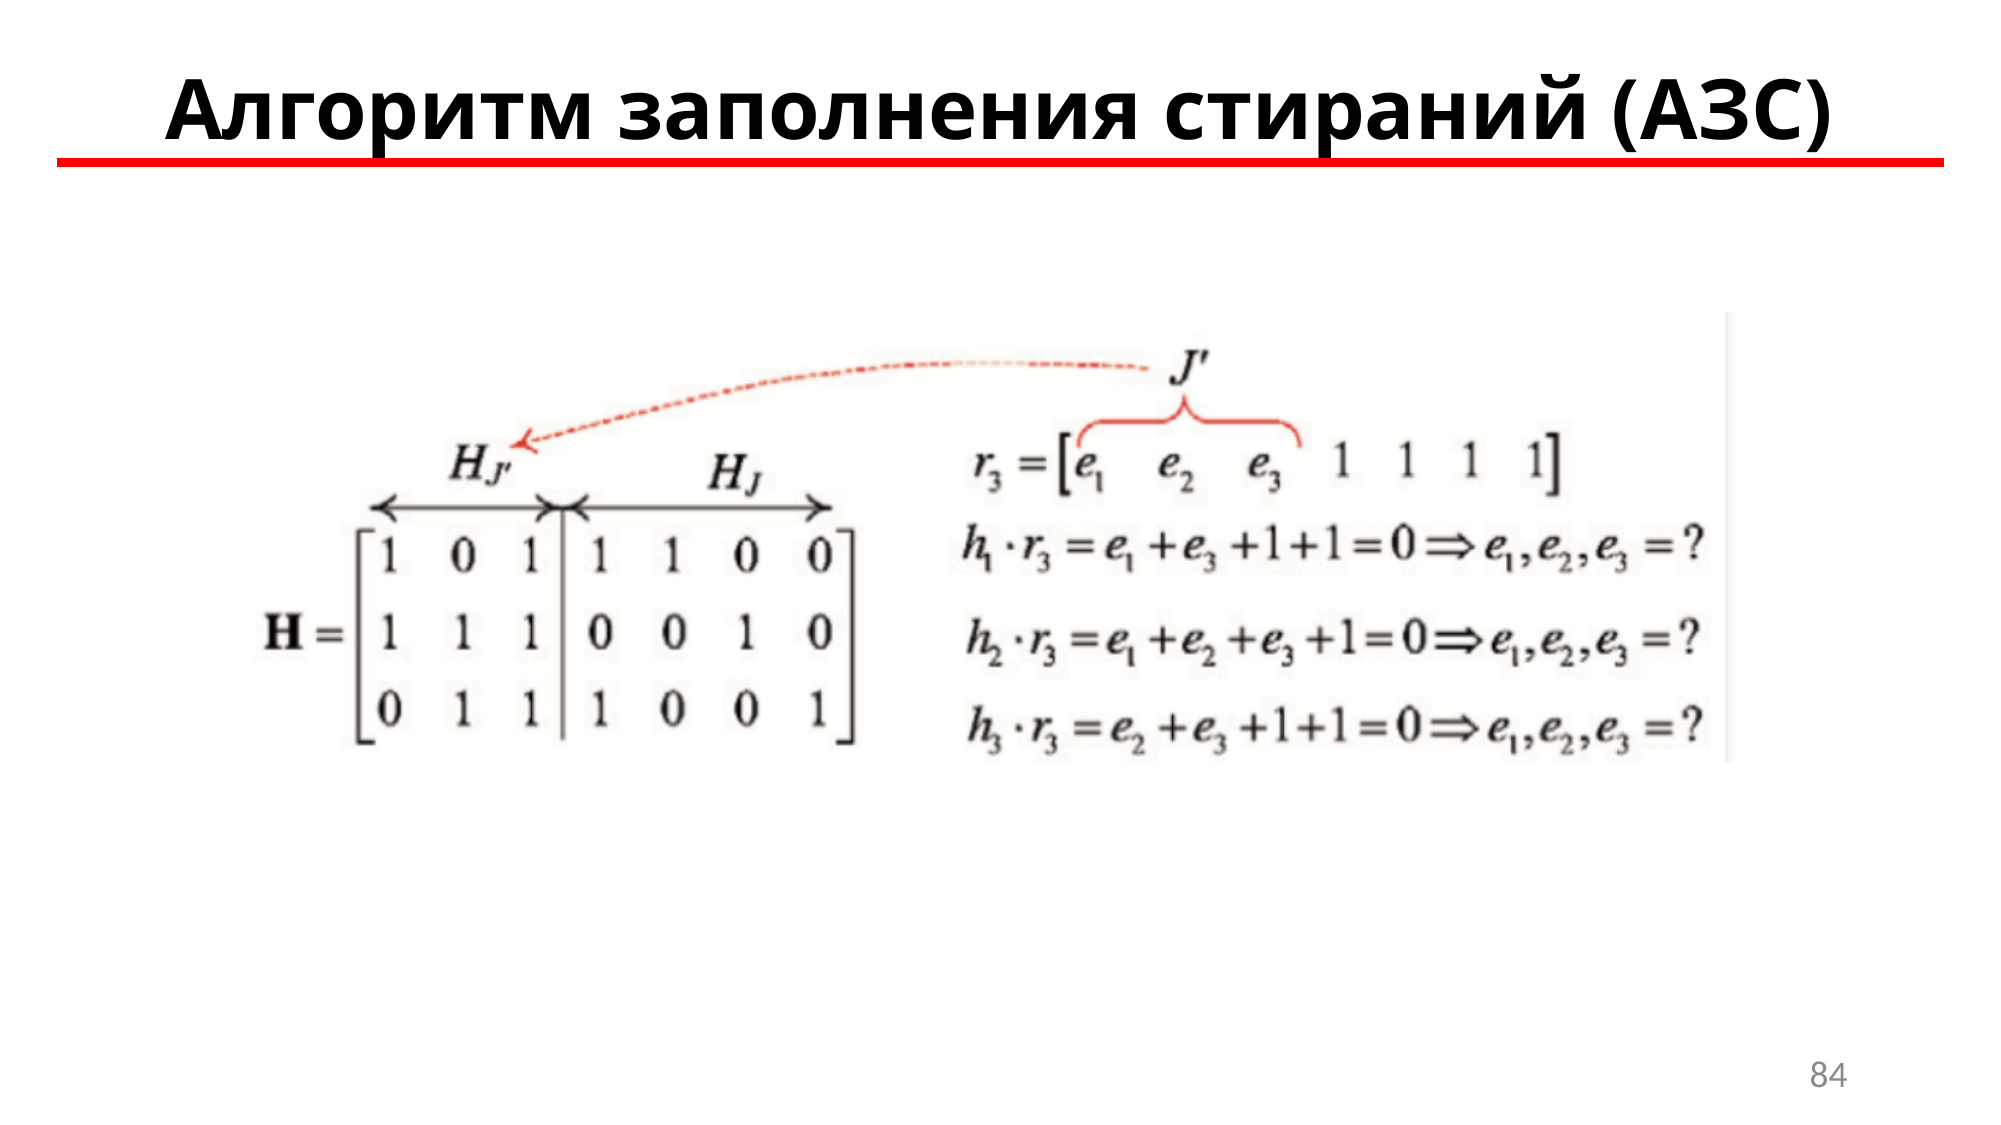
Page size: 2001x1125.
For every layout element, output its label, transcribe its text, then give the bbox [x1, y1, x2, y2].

picture [212, 312, 1788, 813]
text_box Алгоритм заполнения стираний (АЗС) [18, 59, 1981, 186]
slide_number 84 [1412, 1042, 1863, 1103]
